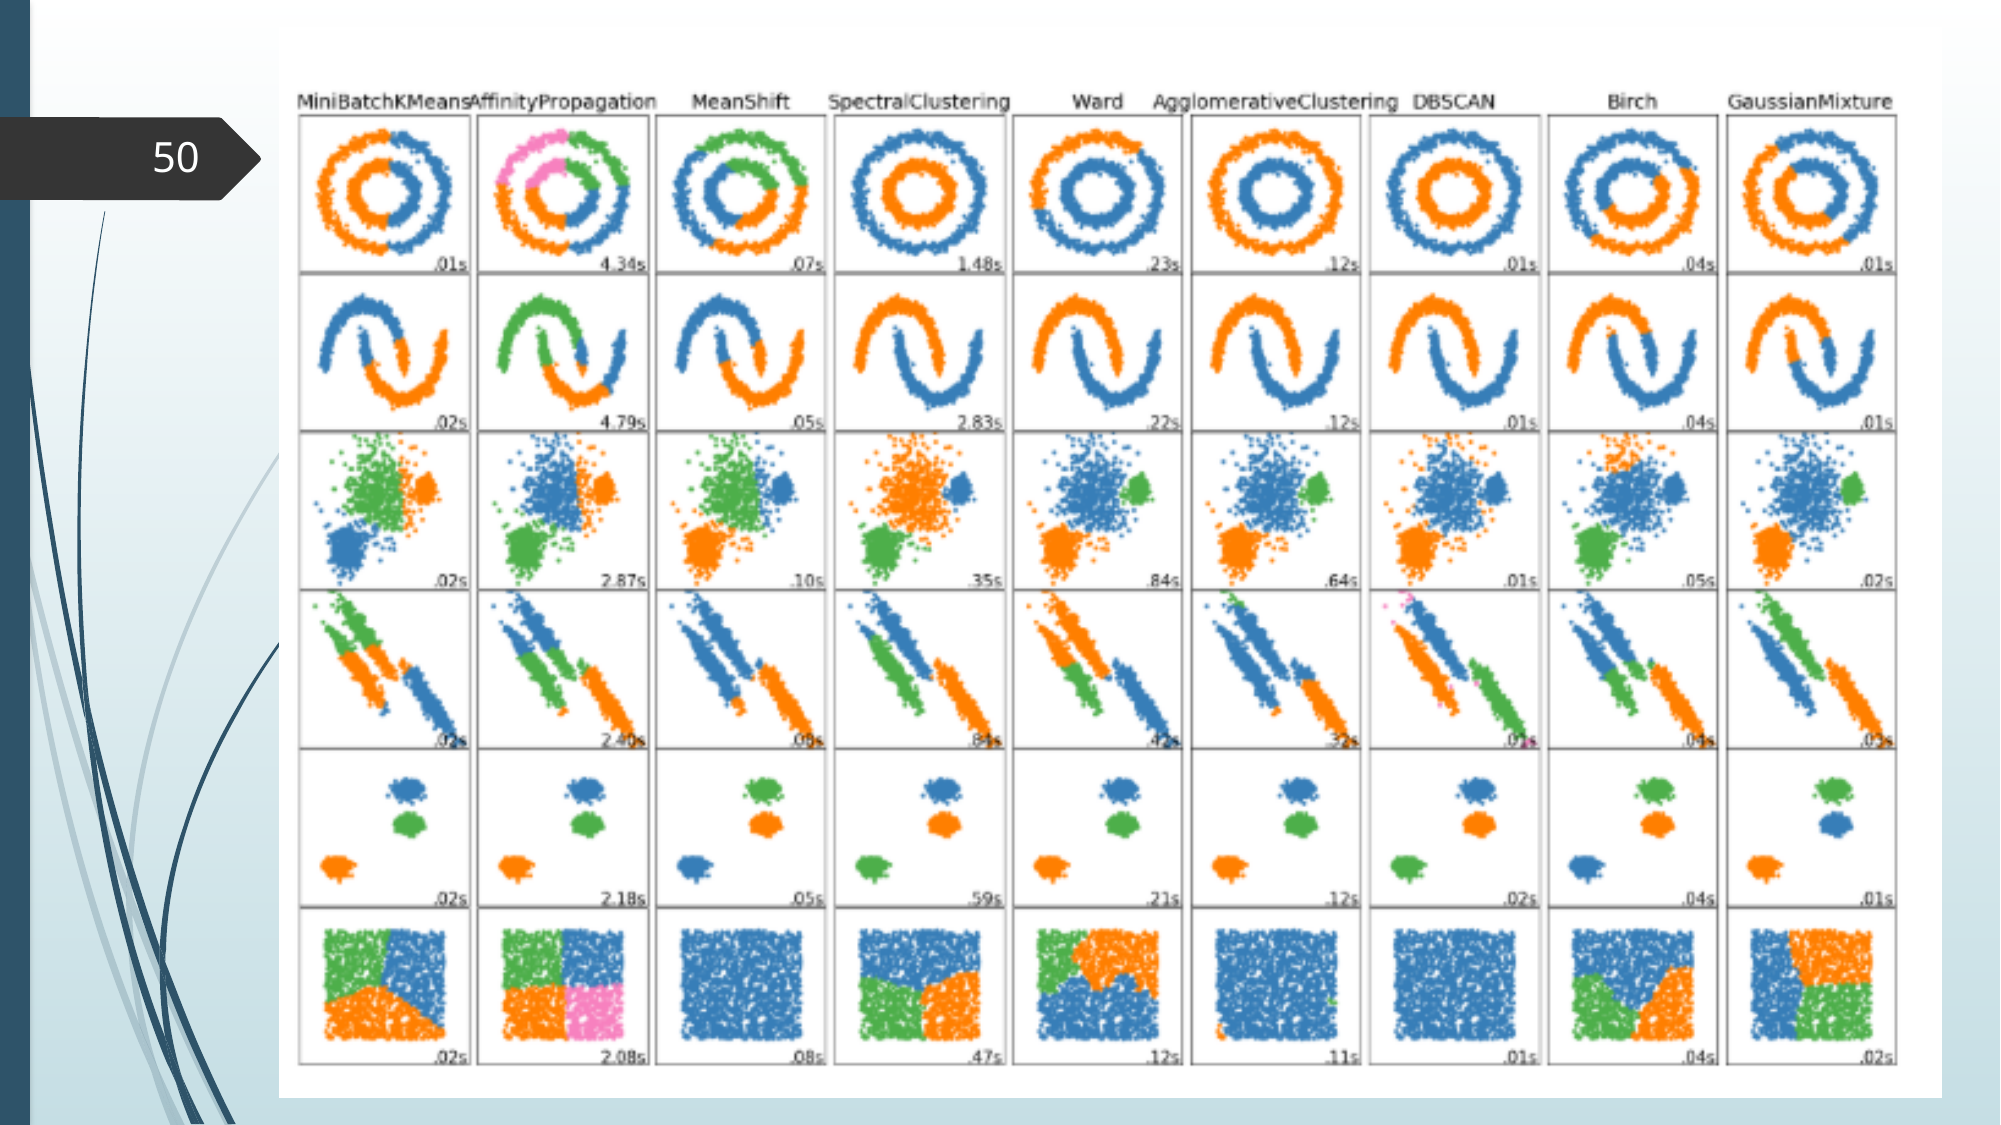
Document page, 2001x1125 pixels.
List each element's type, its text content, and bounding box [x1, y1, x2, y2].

slide_number 50 [87, 129, 216, 190]
picture [278, 26, 1942, 1099]
